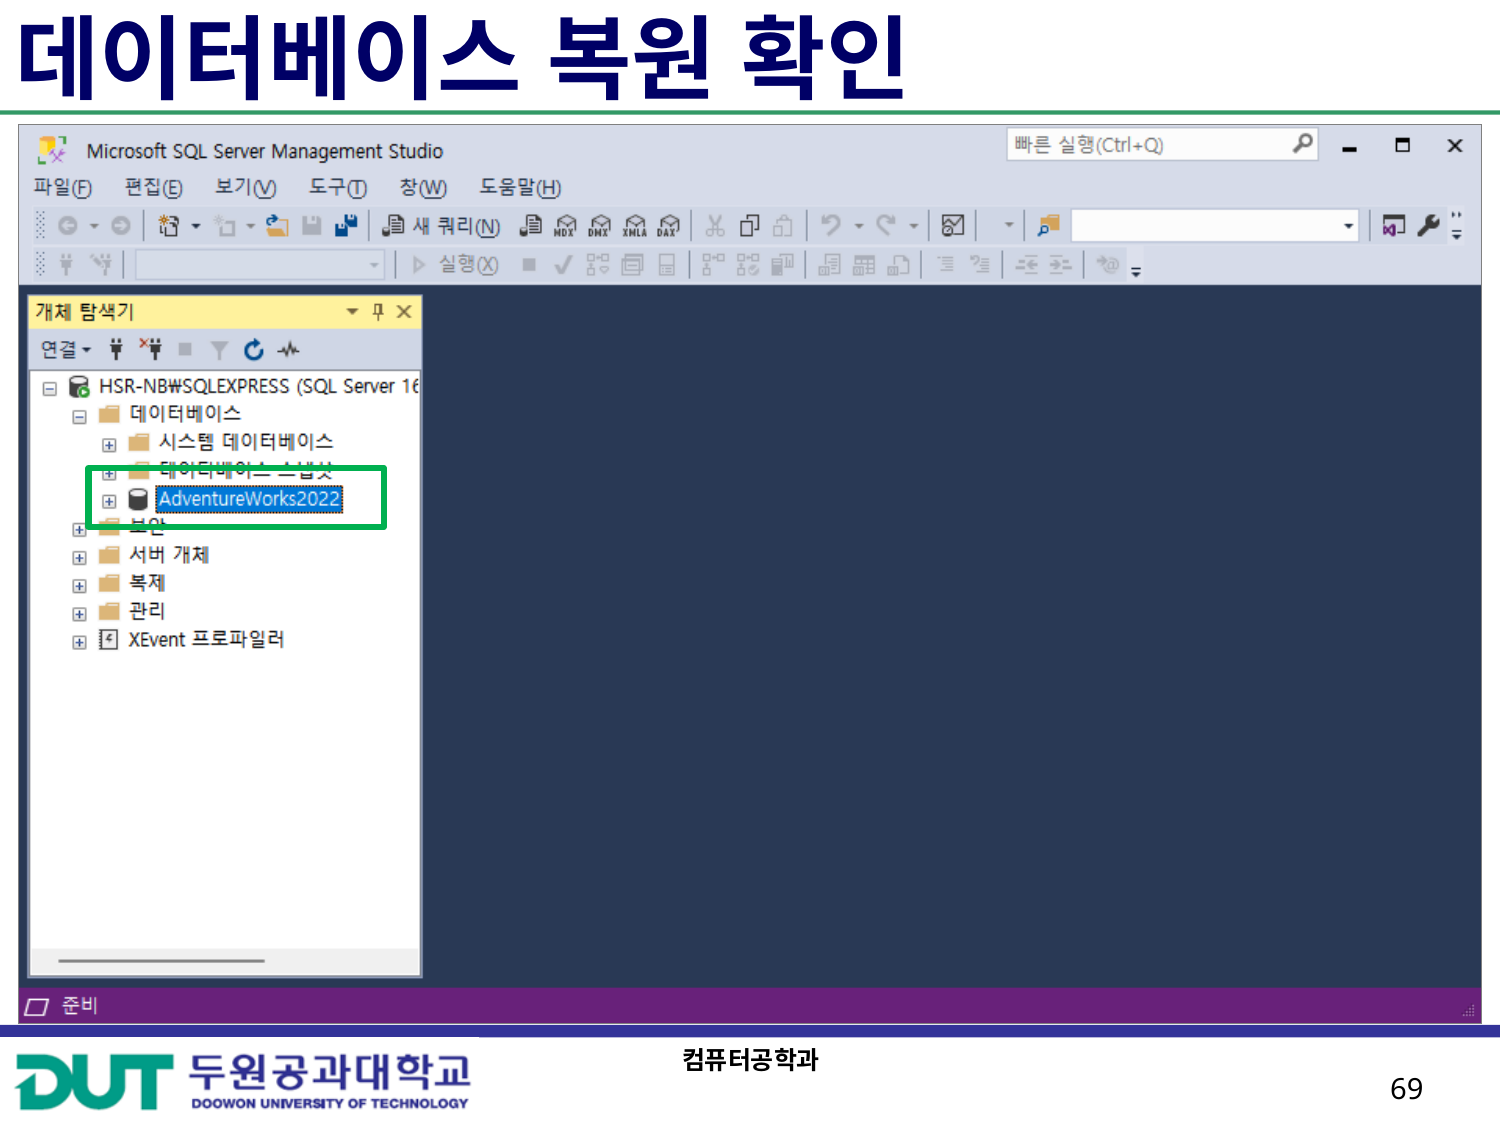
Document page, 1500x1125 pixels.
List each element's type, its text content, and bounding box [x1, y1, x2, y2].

title 데이터베이스 복원 확인 [0, 0, 1500, 113]
picture [0, 1037, 479, 1125]
picture [18, 124, 1482, 1024]
